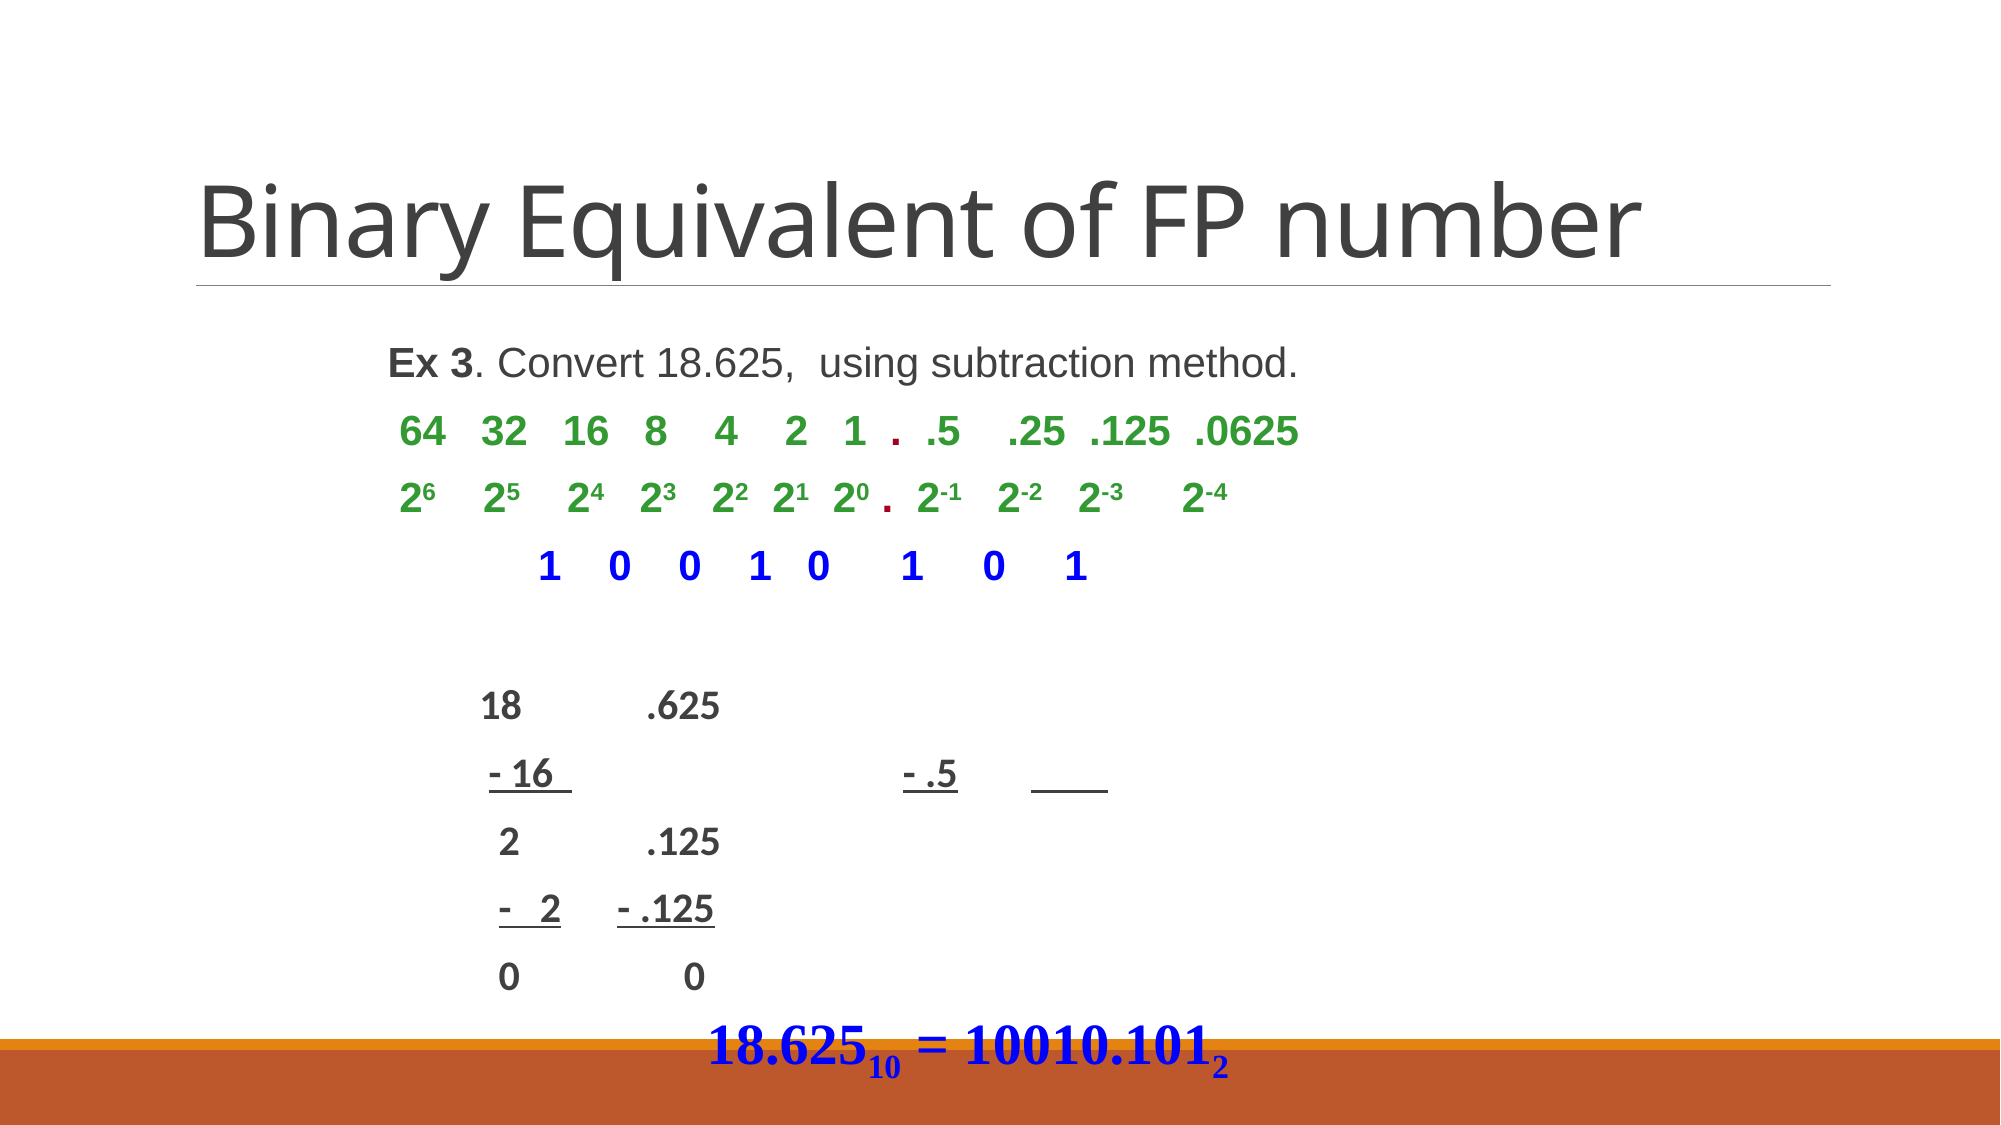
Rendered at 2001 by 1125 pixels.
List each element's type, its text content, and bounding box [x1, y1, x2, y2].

title Binary Equivalent of FP number [180, 47, 1830, 285]
text_box 18.62510 = 10010.1012 [699, 999, 1237, 1086]
list Ex 3. Convert 18.625, using subtraction method. 64 32 16 8 4 2 1 . .5 .25 .125 .0625 26 25 24 23 22 21 20 . 2-1 2-2 2-3 2-4 1 0 0 1 0 1 0 1 18 .625 - 16 - .5 2 .125 - 2 - .125 0 0 [387, 337, 1638, 1013]
